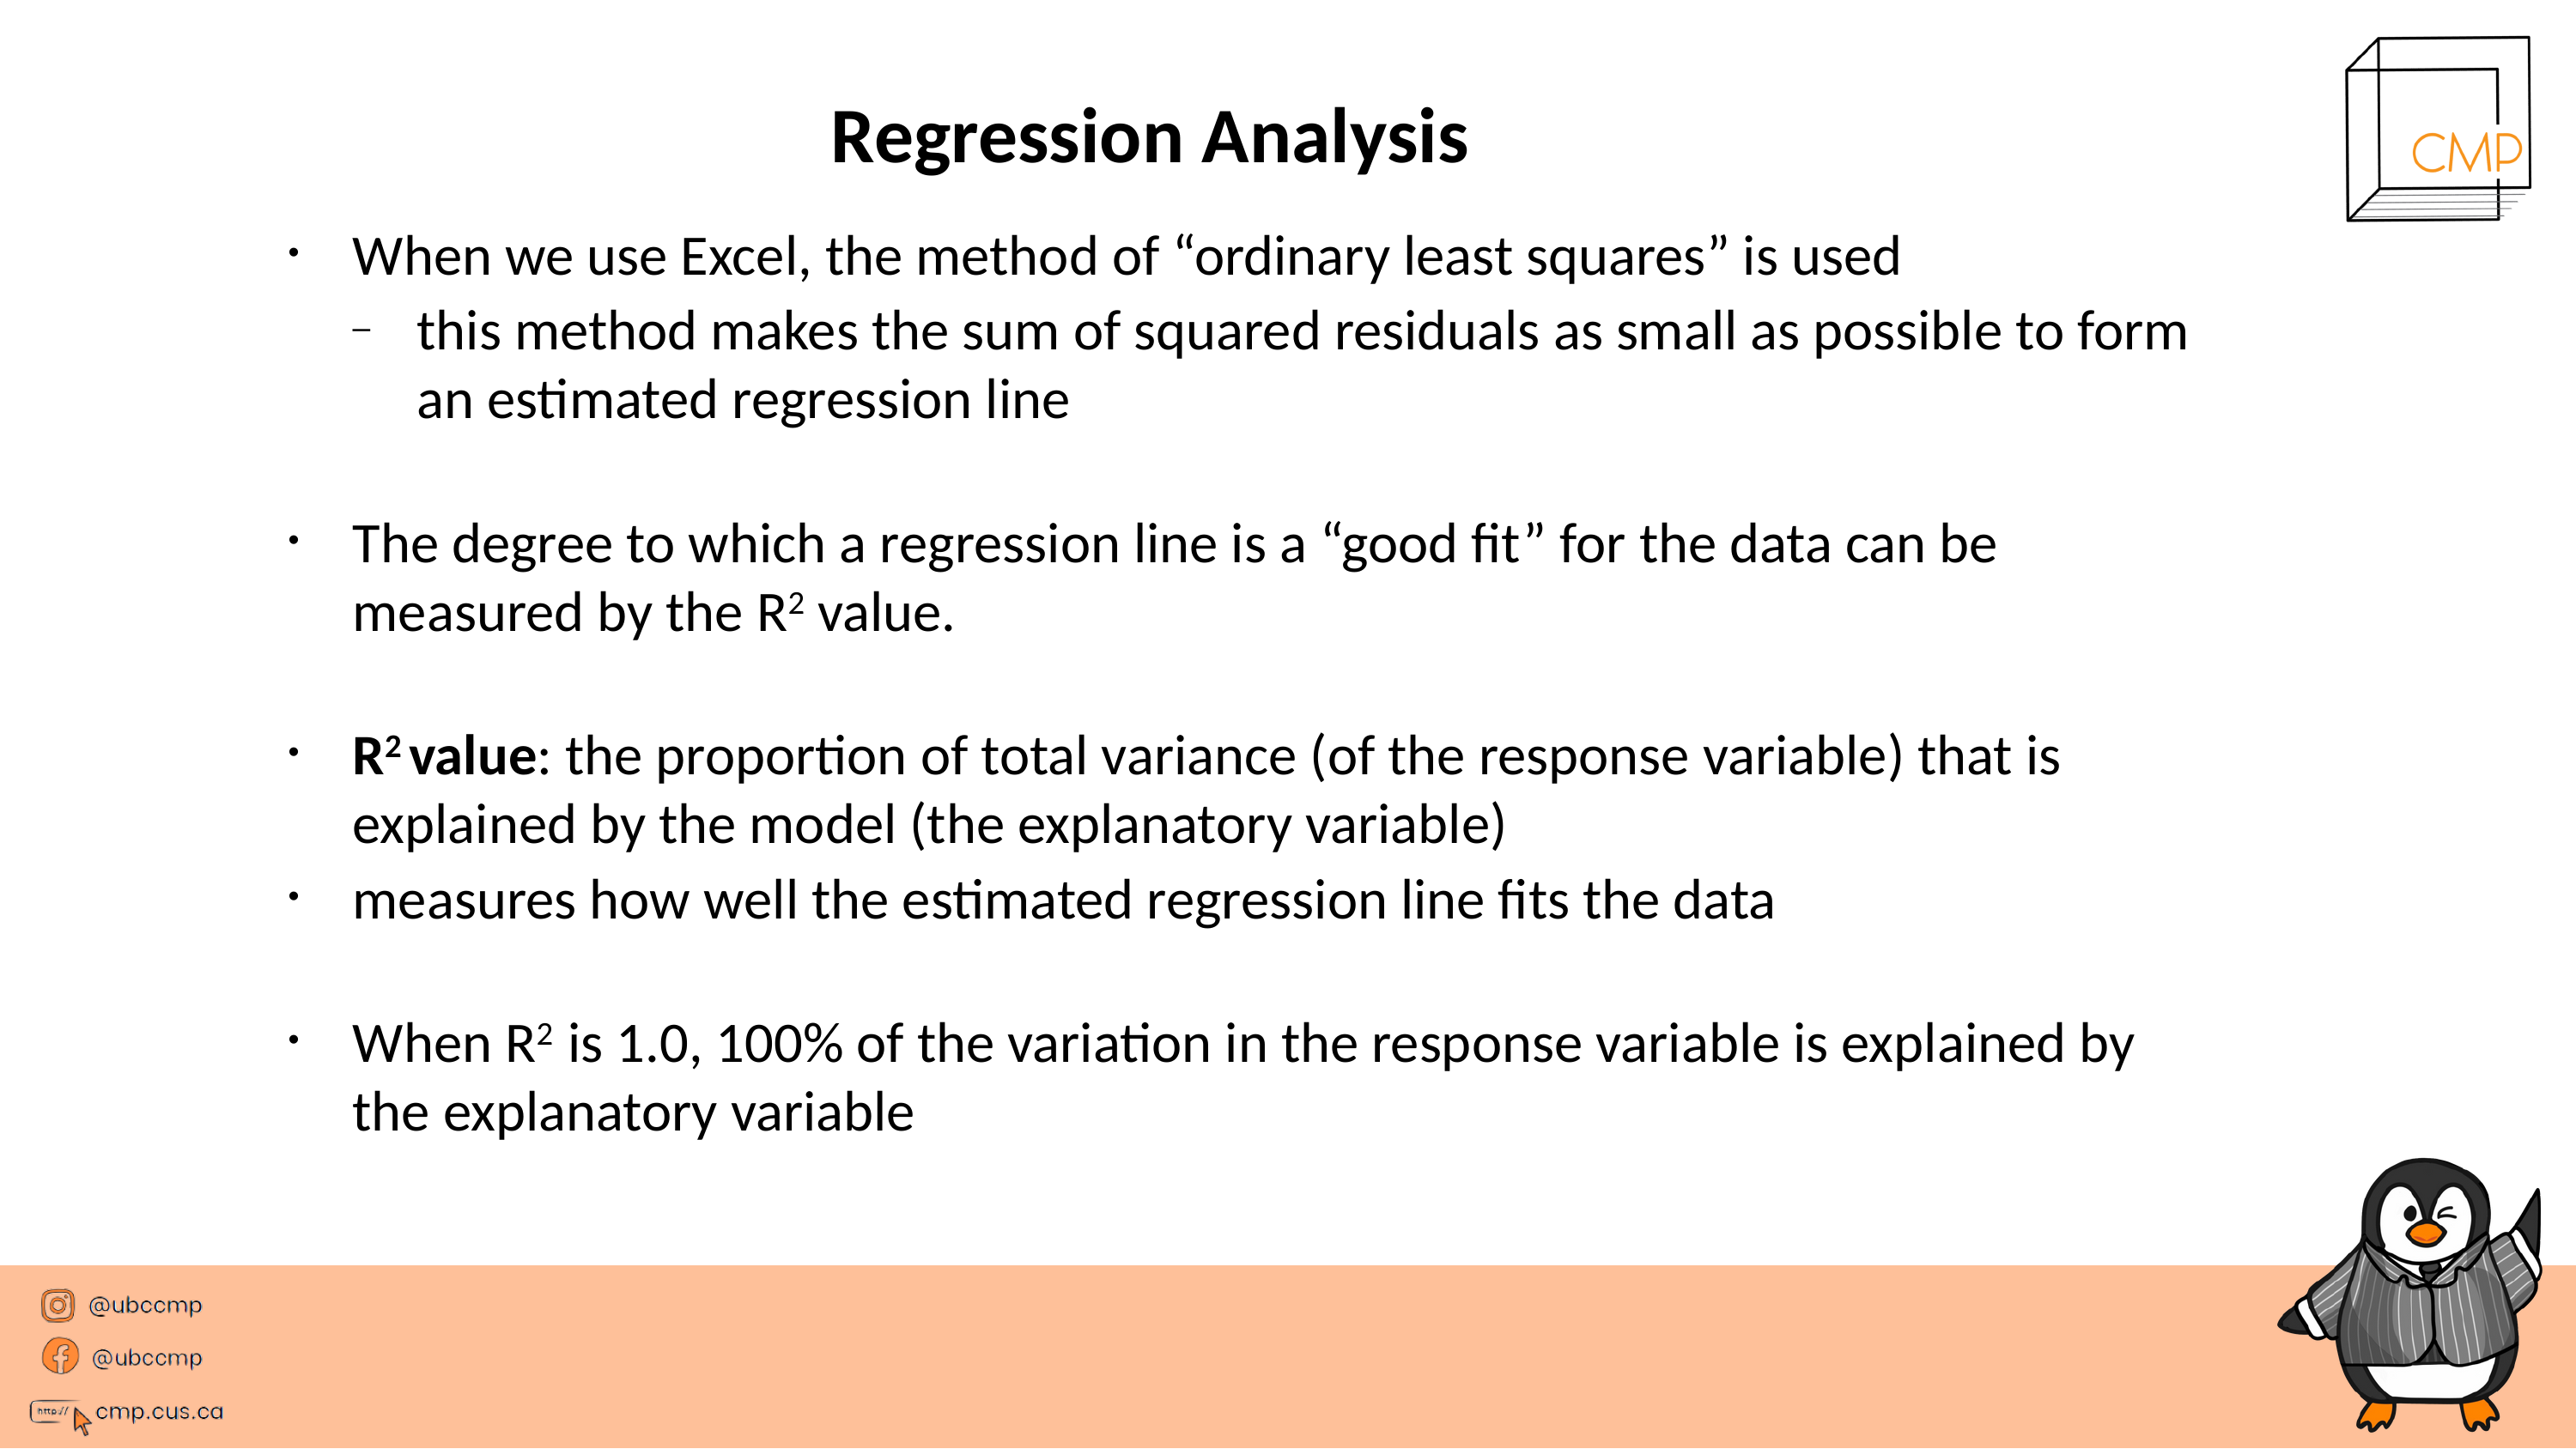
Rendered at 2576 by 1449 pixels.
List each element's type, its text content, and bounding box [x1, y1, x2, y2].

picture [2233, 0, 2576, 337]
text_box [0, 1245, 2227, 1449]
picture [15, 1276, 258, 1442]
text_box Regression Analysis [570, 50, 1730, 211]
picture [2232, 1003, 2576, 1449]
text_box When we use Excel, the method of “ordinary least squares” is used this method makes the sum of squared residuals as small as possible to form an estimated regression line The degree to which a regression line is a “good fit” for the data can be measured by the R2 value. R2 value: the proportion of total variance (of the response variable) that is explained by the model (the explanatory variable) measures how well the estimated regression line fits the data When R2 is 1.0, 100% of the variation in the response variable is explained by the explanatory variable [257, 211, 2233, 1191]
